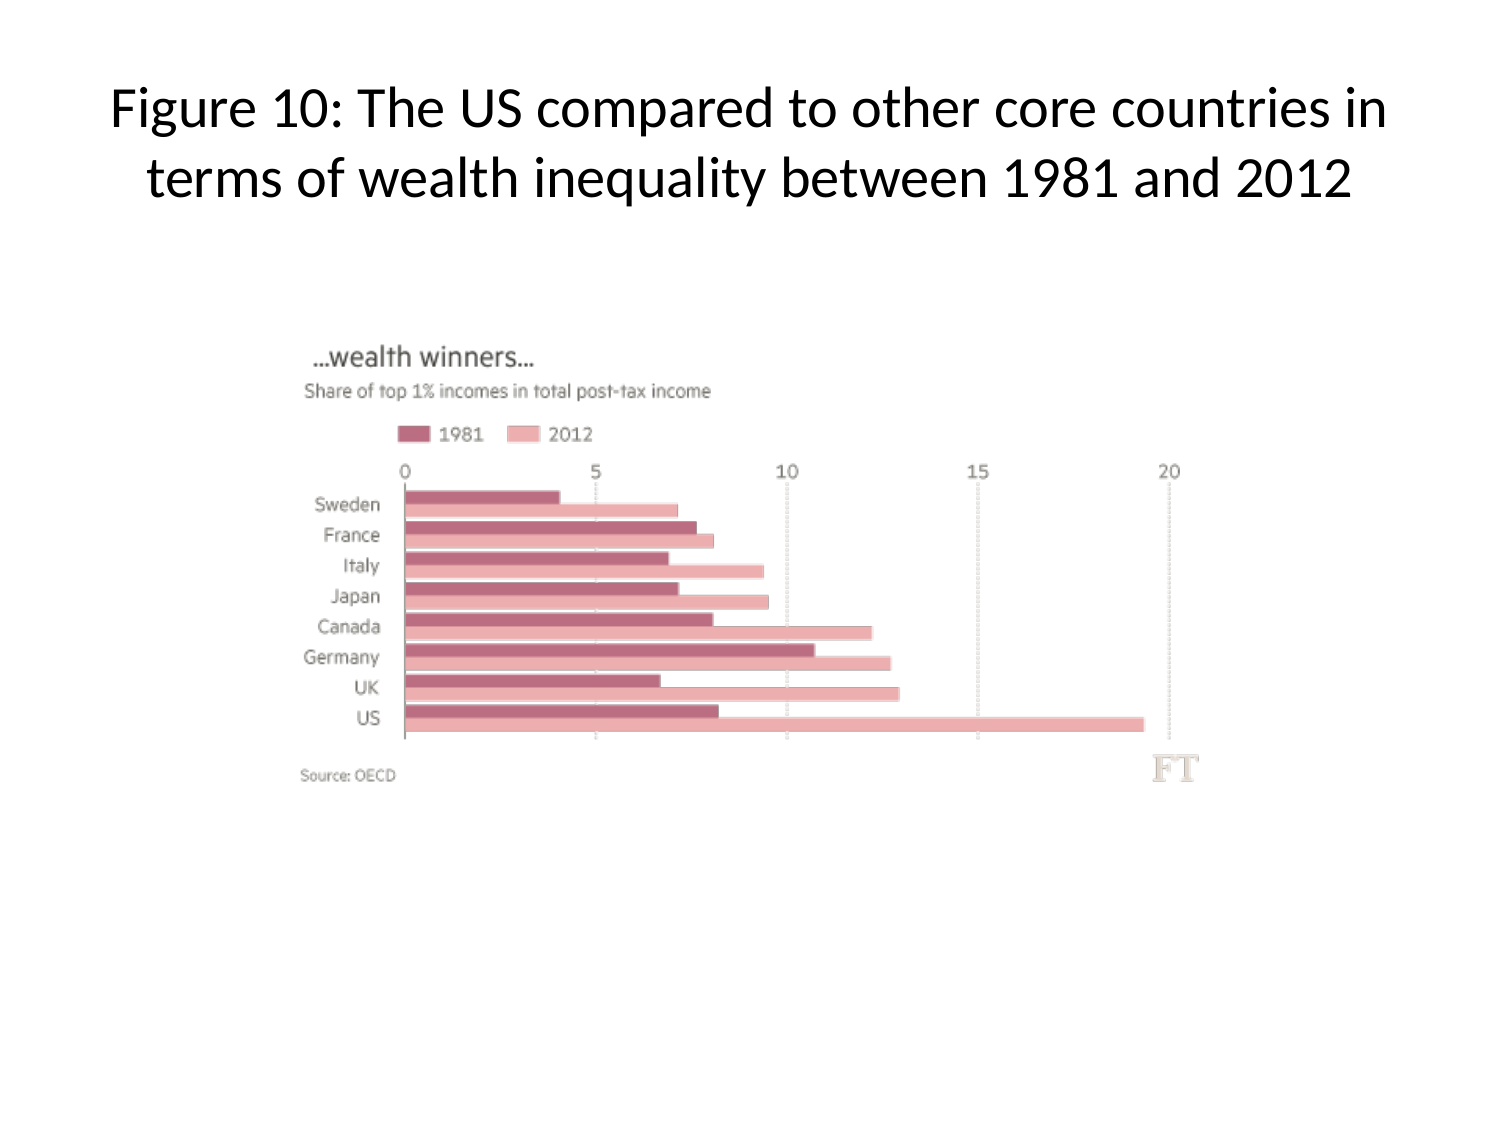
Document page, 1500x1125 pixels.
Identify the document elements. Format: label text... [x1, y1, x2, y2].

title Figure 10: The US compared to other core countries in terms of wealth inequality between 1981 and 2012 [75, 45, 1425, 233]
picture [281, 334, 1219, 791]
